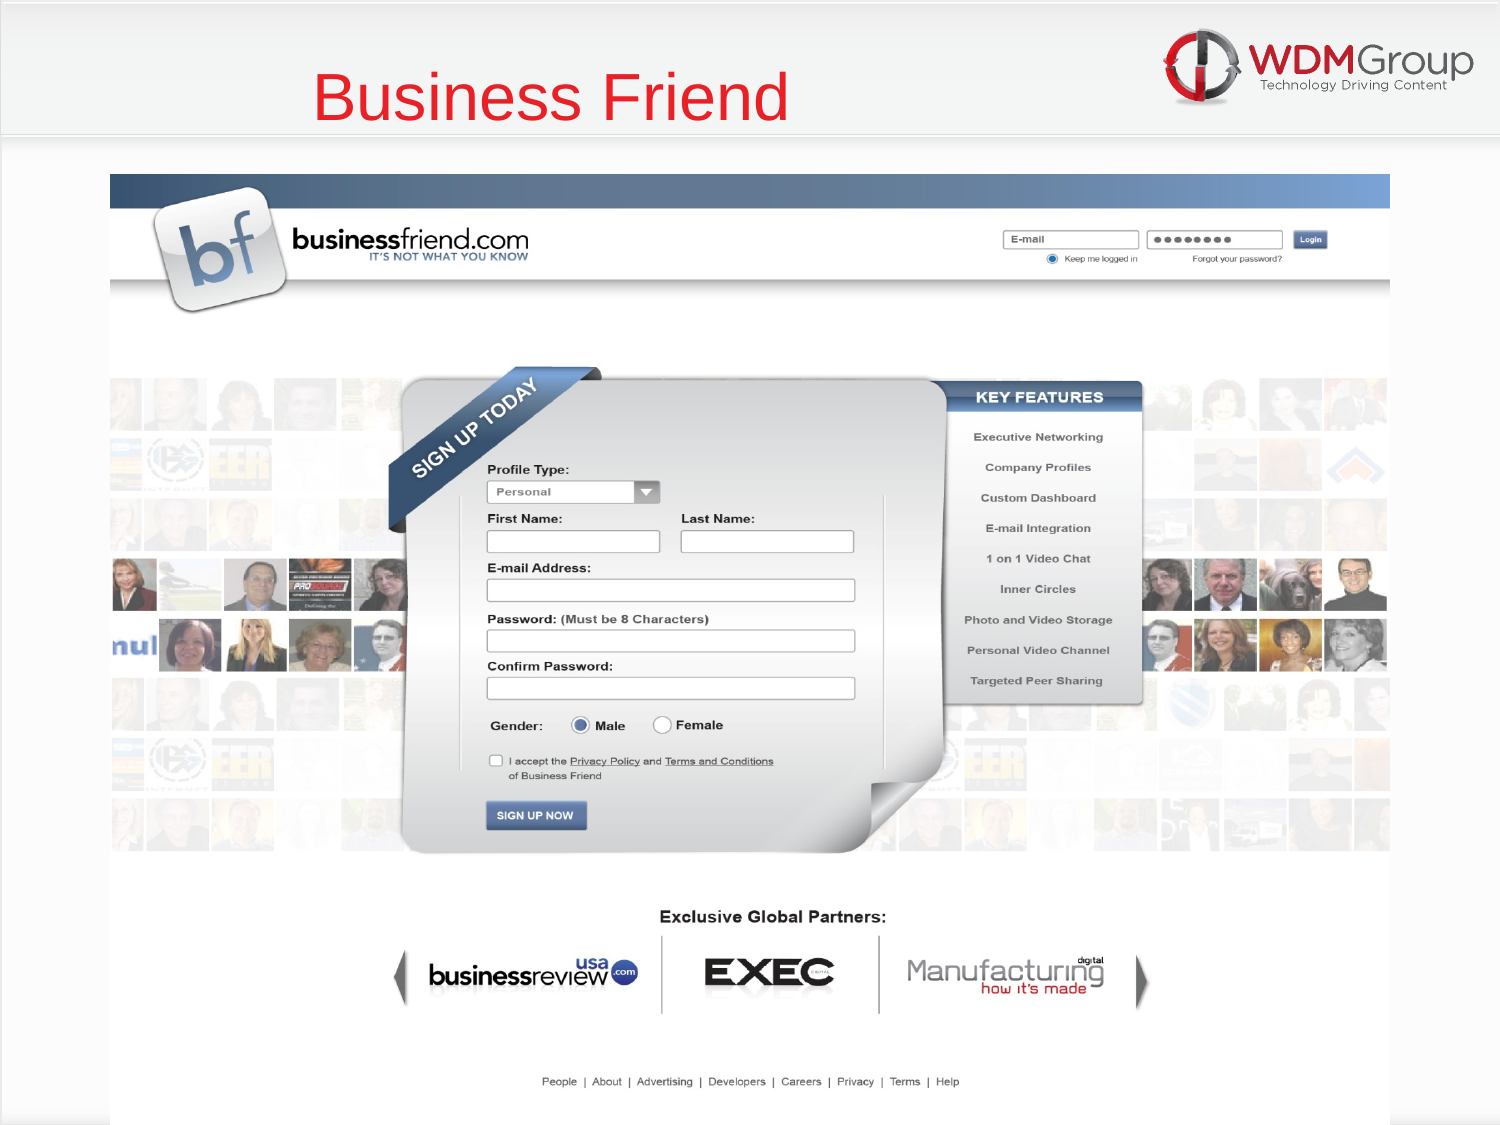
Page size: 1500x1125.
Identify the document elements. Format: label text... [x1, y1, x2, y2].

title Business Friend [0, 0, 1227, 188]
picture [0, 0, 1500, 1125]
